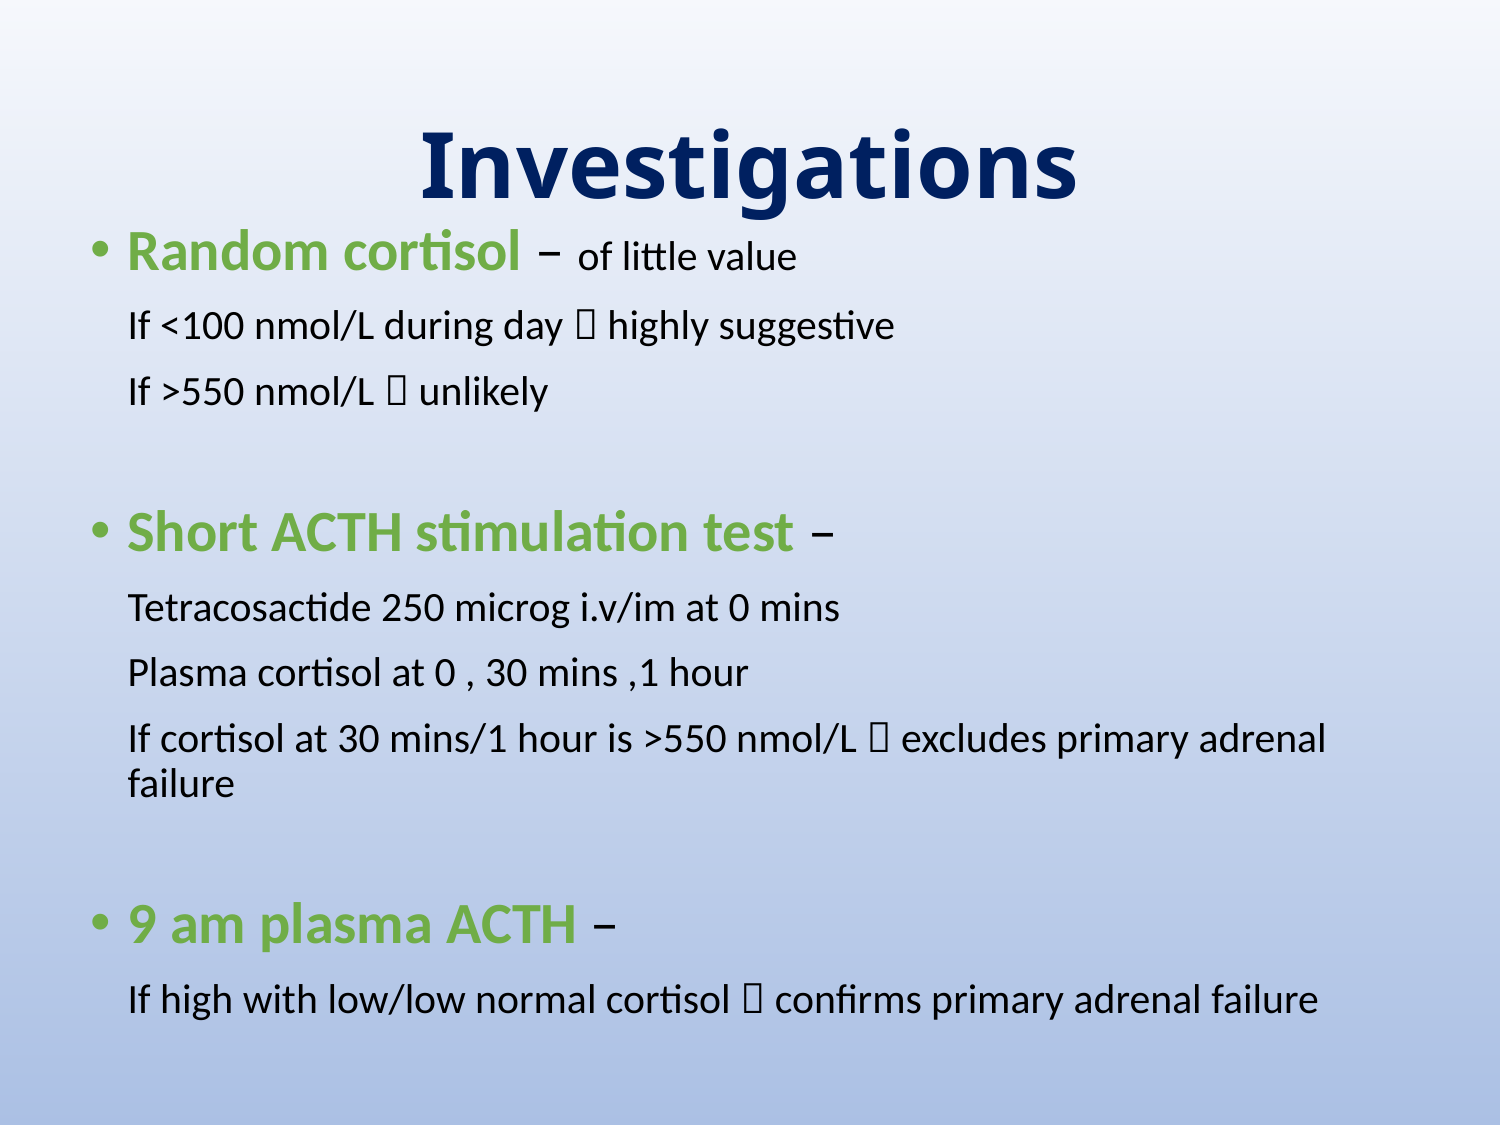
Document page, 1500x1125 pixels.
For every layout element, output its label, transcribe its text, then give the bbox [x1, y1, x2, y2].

list Random cortisol – of little value If <100 nmol/L during day  highly suggestive If >550 nmol/L  unlikely Short ACTH stimulation test – Tetracosactide 250 microg i.v/im at 0 mins Plasma cortisol at 0 , 30 mins ,1 hour If cortisol at 30 mins/1 hour is >550 nmol/L  excludes primary adrenal failure 9 am plasma ACTH – If high with low/low normal cortisol  confirms primary adrenal failure [75, 212, 1425, 1075]
title Investigations [103, 59, 1397, 278]
